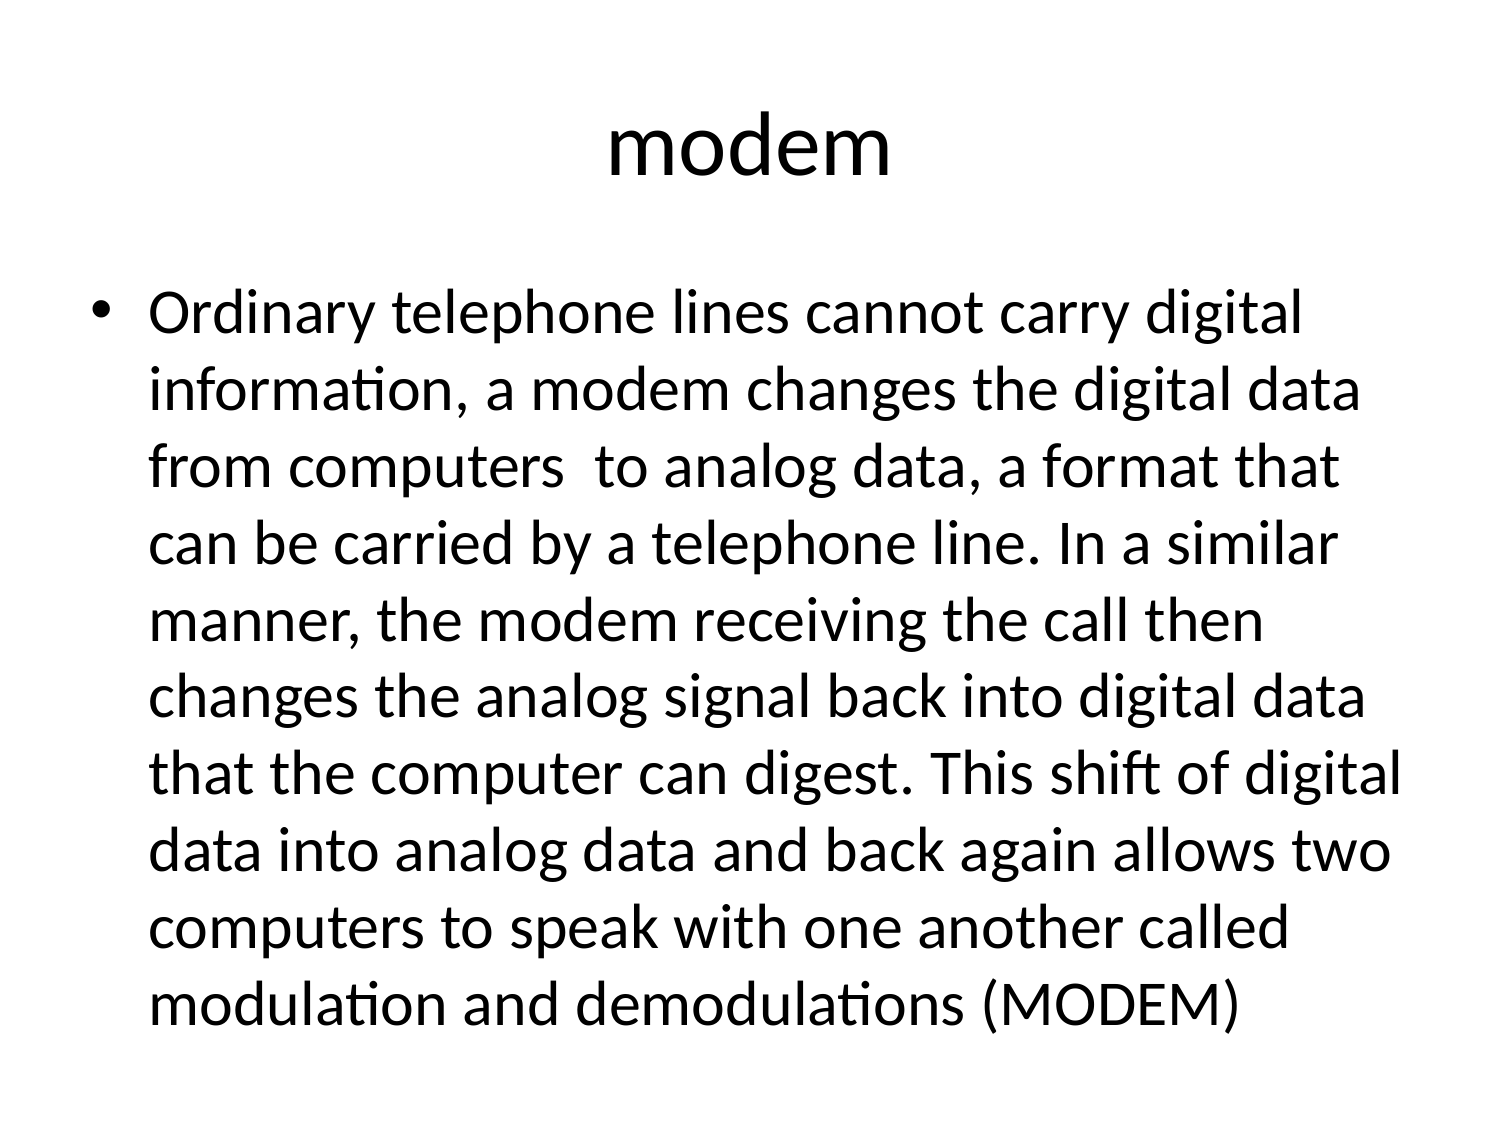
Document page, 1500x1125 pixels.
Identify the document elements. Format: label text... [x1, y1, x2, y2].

title modem [75, 45, 1425, 233]
list Ordinary telephone lines cannot carry digital information, a modem changes the digital data from computers to analog data, a format that can be carried by a telephone line. In a similar manner, the modem receiving the call then changes the analog signal back into digital data that the computer can digest. This shift of digital data into analog data and back again allows two computers to speak with one another called modulation and demodulations (MODEM) [75, 262, 1425, 1063]
